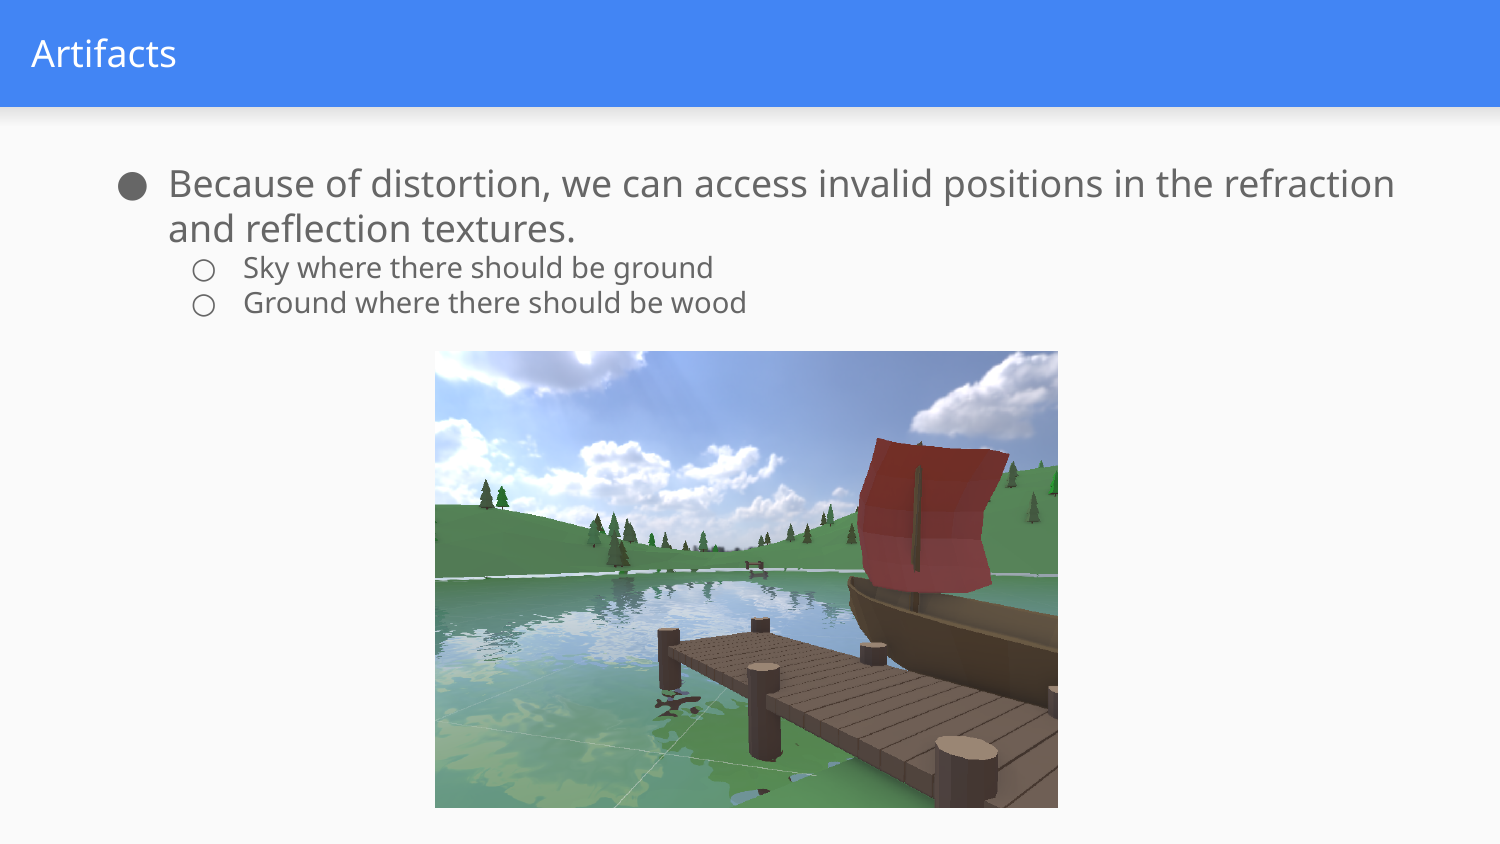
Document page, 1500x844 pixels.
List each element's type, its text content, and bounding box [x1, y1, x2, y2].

text_box Because of distortion, we can access invalid positions in the refraction and reflection textures. Sky where there should be ground Ground where there should be wood [78, 144, 1478, 351]
title Artifacts [16, 2, 1464, 102]
picture [434, 350, 1059, 808]
